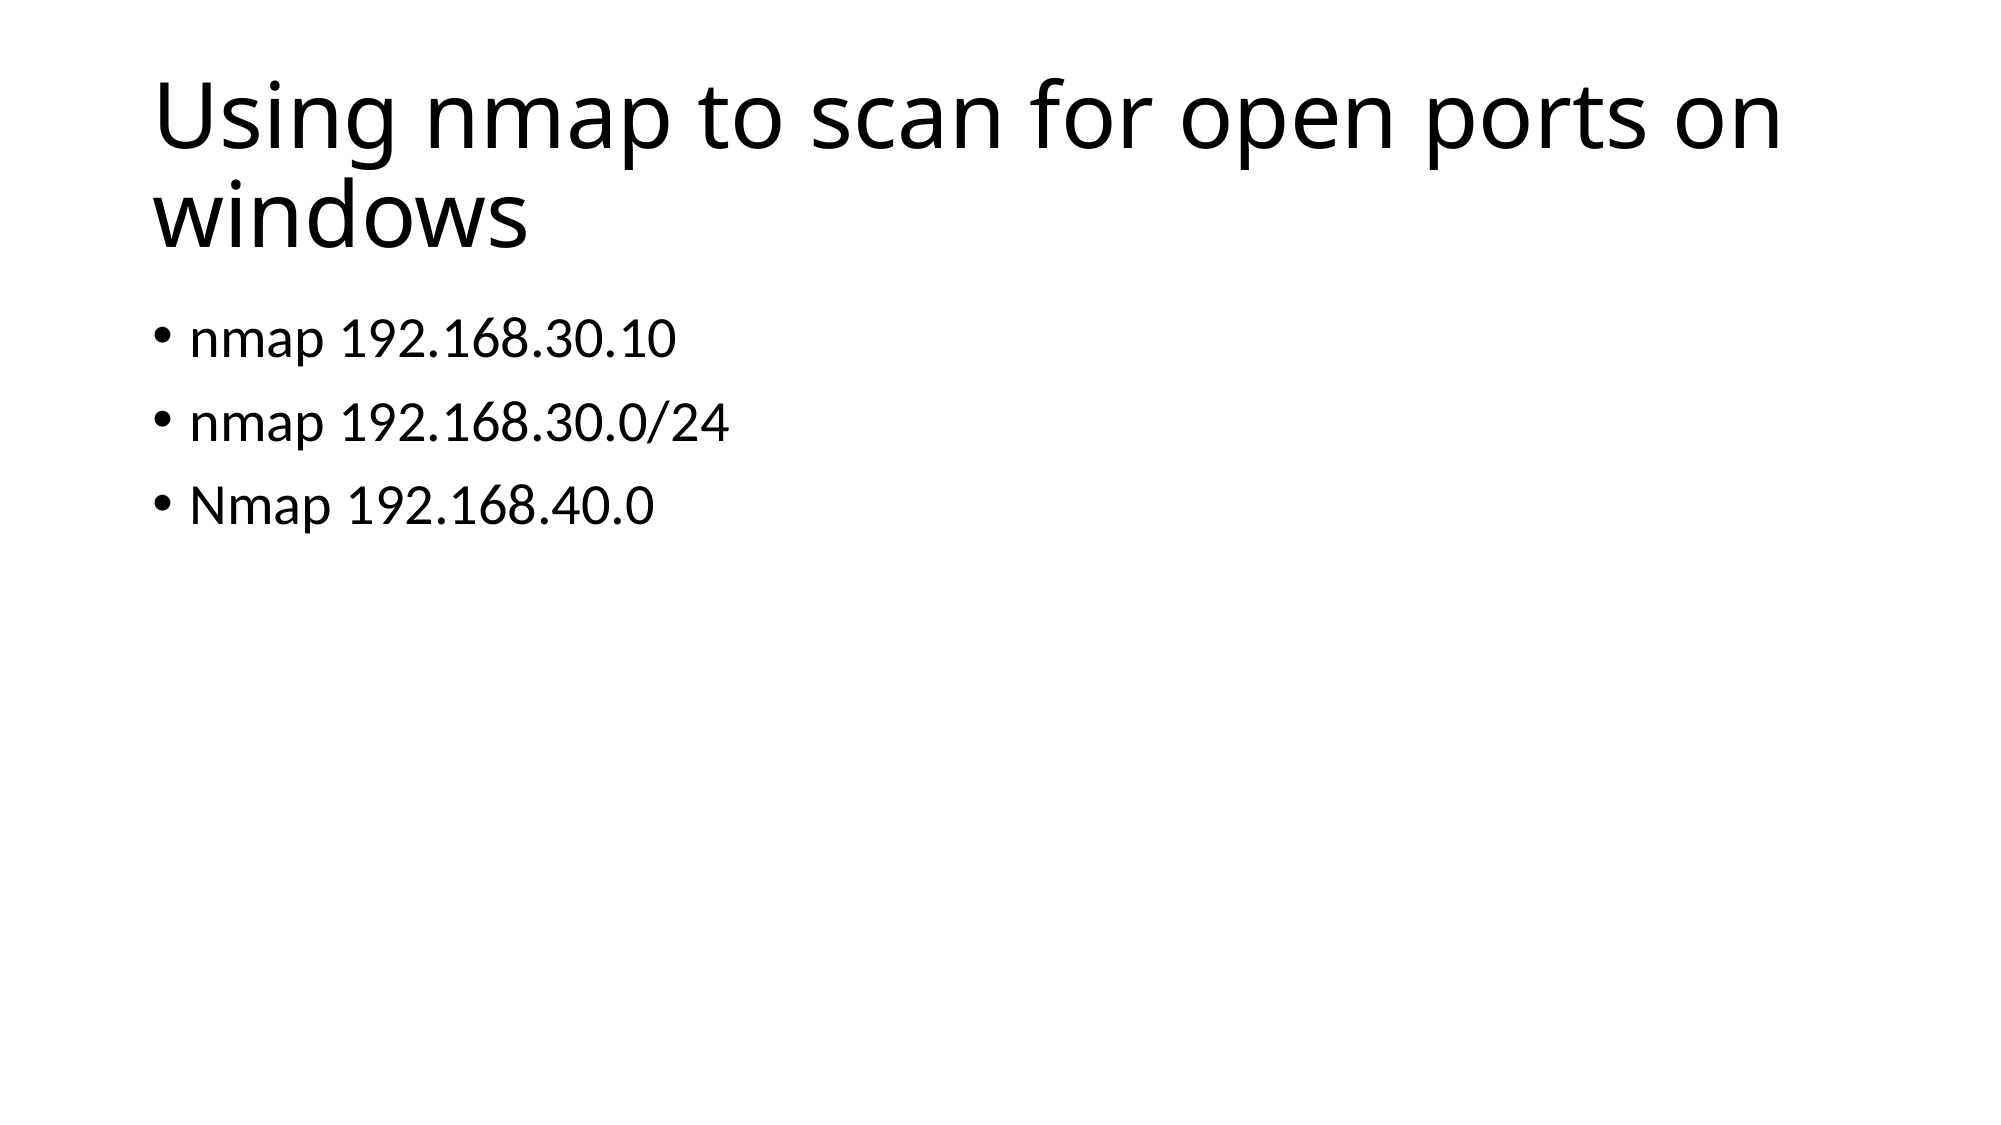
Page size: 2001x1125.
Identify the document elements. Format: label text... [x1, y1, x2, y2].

title Using nmap to scan for open ports on windows [137, 59, 1863, 278]
list nmap 192.168.30.10 nmap 192.168.30.0/24 Nmap 192.168.40.0 [137, 299, 1863, 1014]
